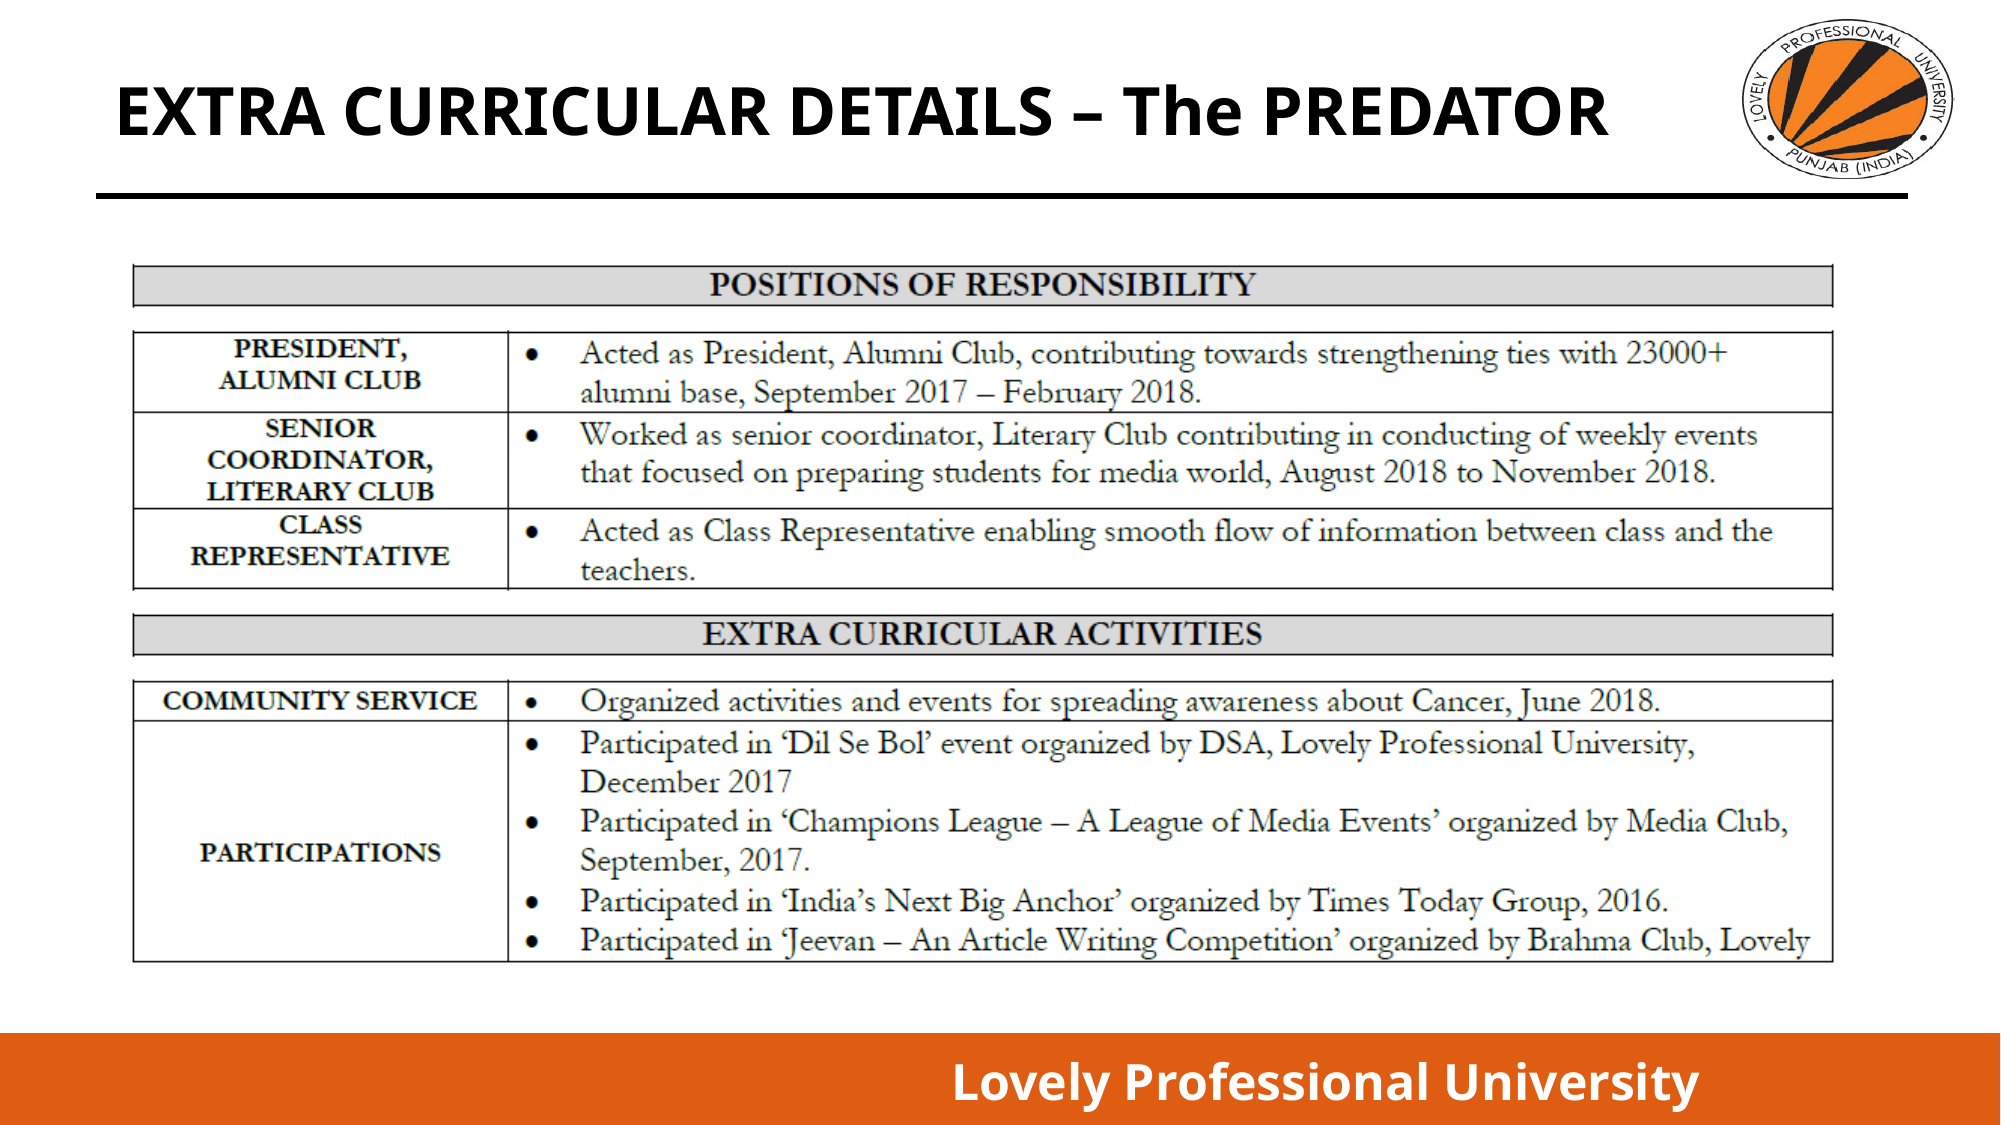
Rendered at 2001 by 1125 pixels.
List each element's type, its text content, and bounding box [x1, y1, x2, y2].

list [72, 254, 1882, 1015]
title EXTRA CURRICULAR DETAILS – The PREDATOR [99, 45, 1813, 173]
picture [1742, 19, 1955, 179]
